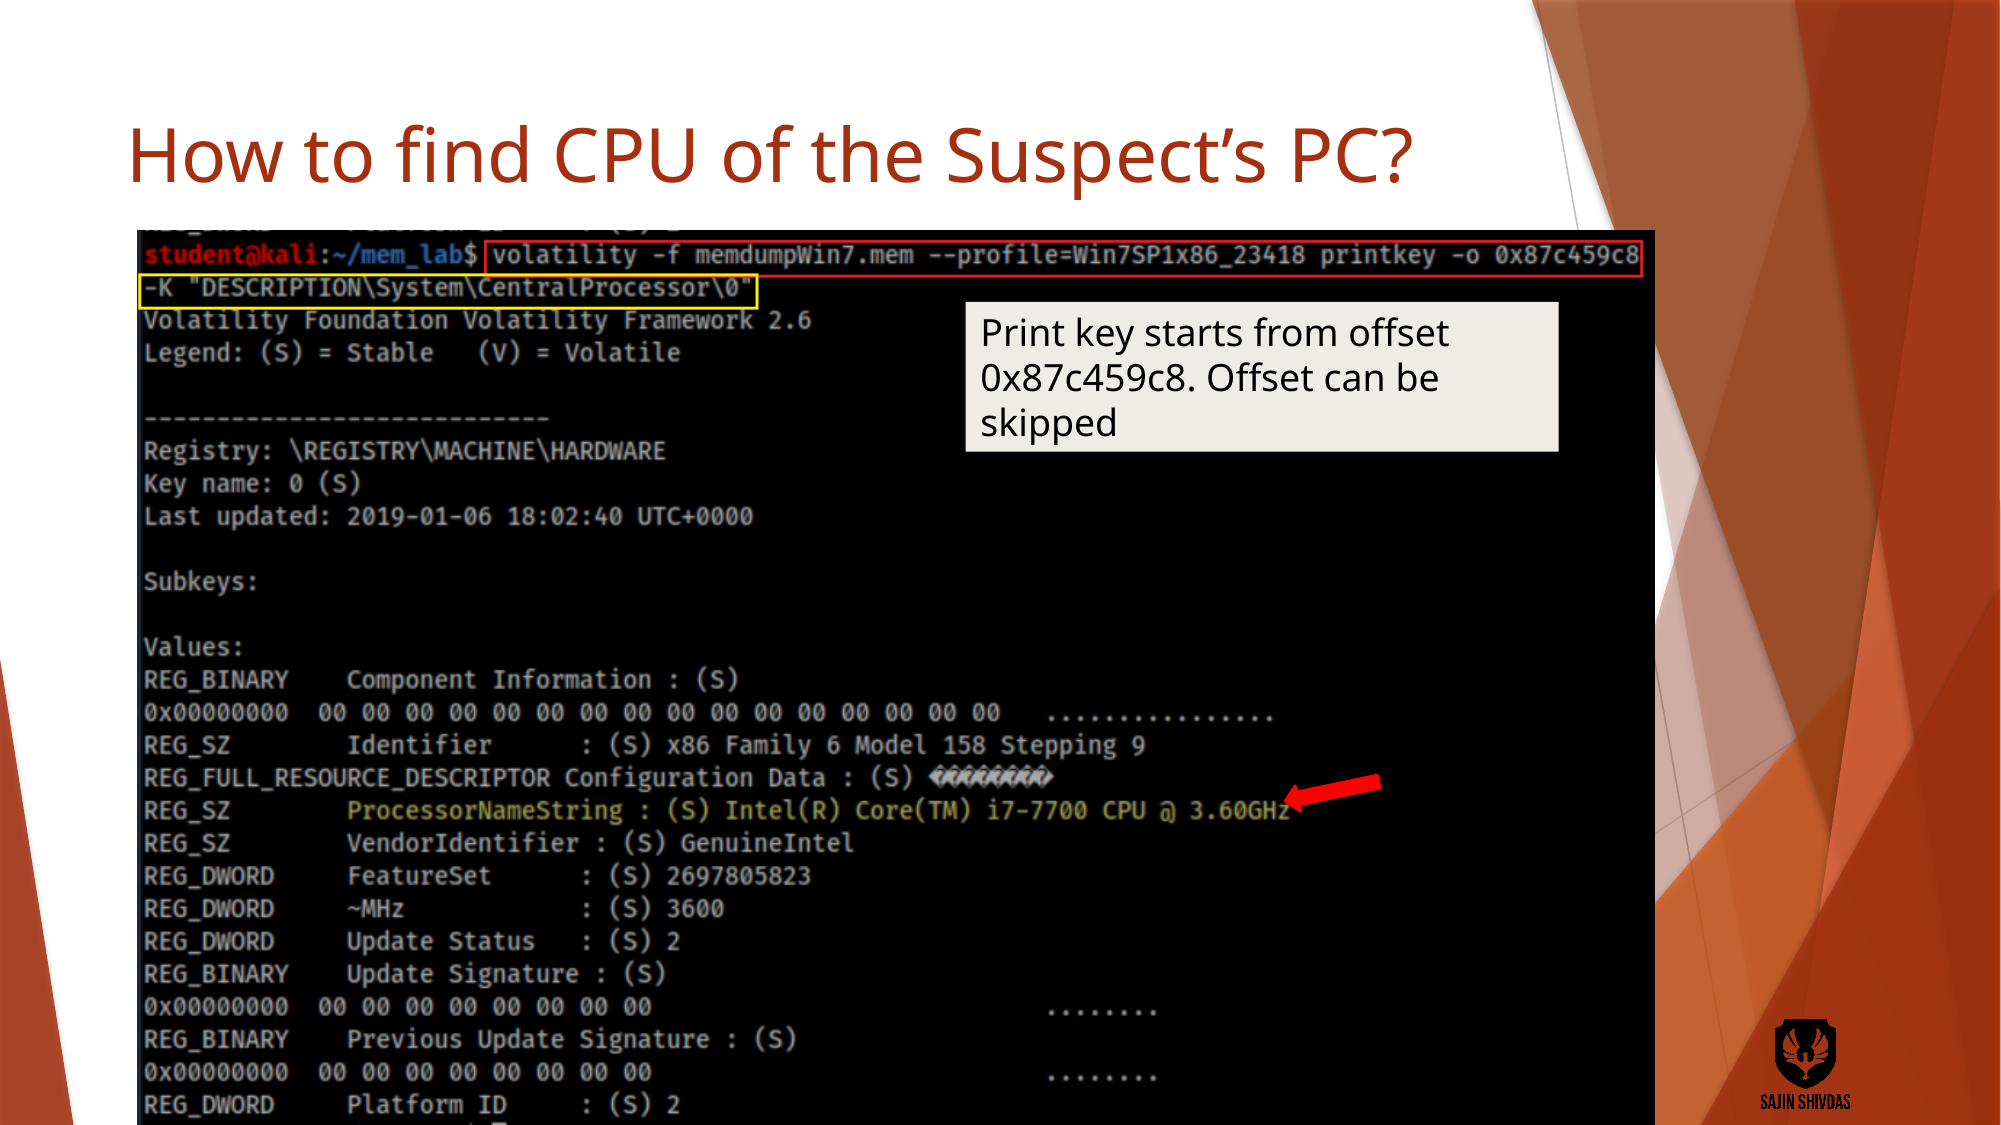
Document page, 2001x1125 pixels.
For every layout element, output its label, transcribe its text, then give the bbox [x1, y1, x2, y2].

picture [1750, 1009, 1863, 1121]
title How to find CPU of the Suspect’s PC? [111, 99, 1522, 317]
picture [136, 230, 1655, 1125]
